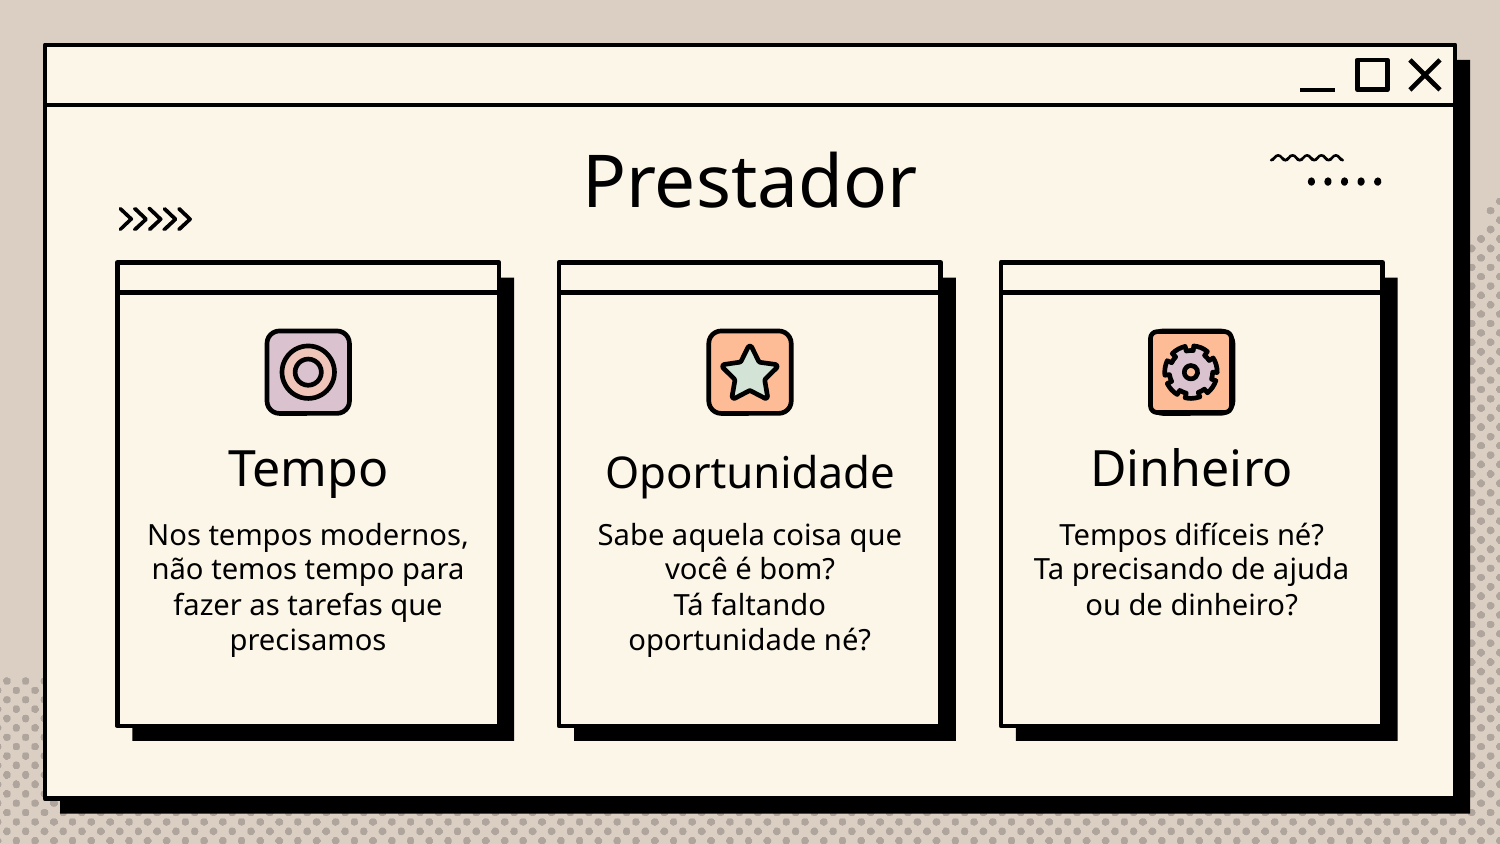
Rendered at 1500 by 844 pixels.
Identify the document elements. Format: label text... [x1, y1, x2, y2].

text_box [1000, 262, 1398, 742]
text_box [558, 262, 957, 742]
text_box [1269, 154, 1345, 162]
text_box [1357, 177, 1365, 186]
title Prestador [116, 120, 1383, 233]
text_box [1324, 177, 1332, 186]
text_box [1307, 177, 1315, 186]
text_box [177, 207, 193, 231]
text_box [119, 207, 134, 231]
text_box [1374, 177, 1382, 186]
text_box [1150, 331, 1232, 413]
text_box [708, 330, 792, 414]
text_box [133, 207, 148, 231]
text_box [266, 330, 350, 414]
text_box [147, 206, 163, 231]
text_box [117, 262, 515, 742]
text_box [162, 207, 177, 231]
text_box [1340, 177, 1349, 186]
